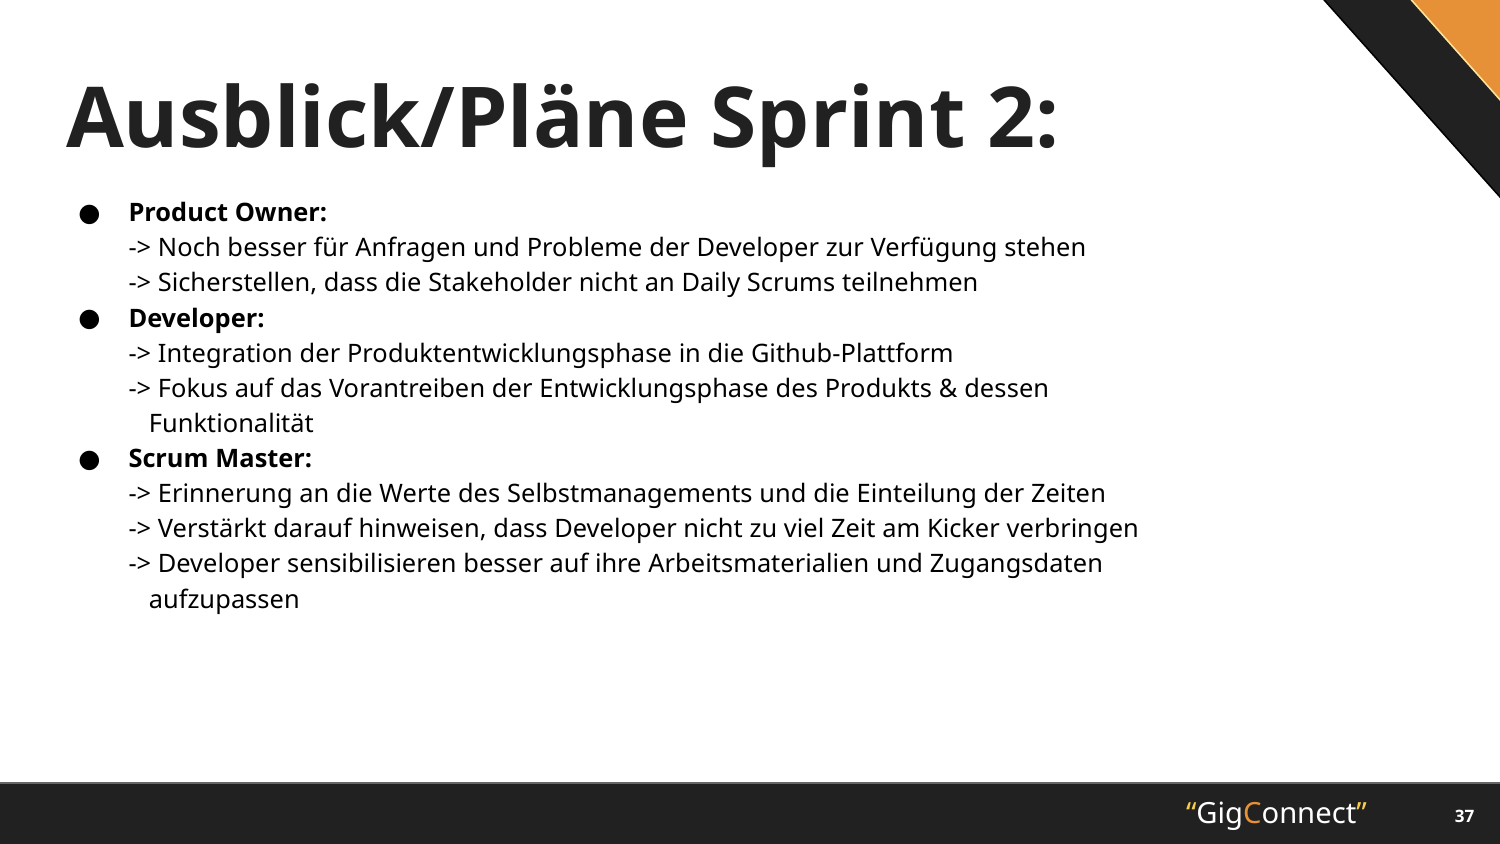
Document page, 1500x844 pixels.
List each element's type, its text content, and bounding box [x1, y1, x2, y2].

slide_number ‹#› [1399, 790, 1490, 844]
list Product Owner: -> Noch besser für Anfragen und Probleme der Developer zur Verfügung stehen -> Sicherstellen, dass die Stakeholder nicht an Daily Scrums teilnehmen Developer: -> Integration der Produktentwicklungsphase in die Github-Plattform -> Fokus auf das Vorantreiben der Entwicklungsphase des Produkts & dessen Funktionalität Scrum Master: -> Erinnerung an die Werte des Selbstmanagements und die Einteilung der Zeiten -> Verstärkt darauf hinweisen, dass Developer nicht zu viel Zeit am Kicker verbringen -> Developer sensibilisieren besser auf ihre Arbeitsmaterialien und Zugangsdaten aufzupassen [38, 176, 1449, 725]
title Ausblick/Pläne Sprint 2: [51, 48, 1449, 176]
